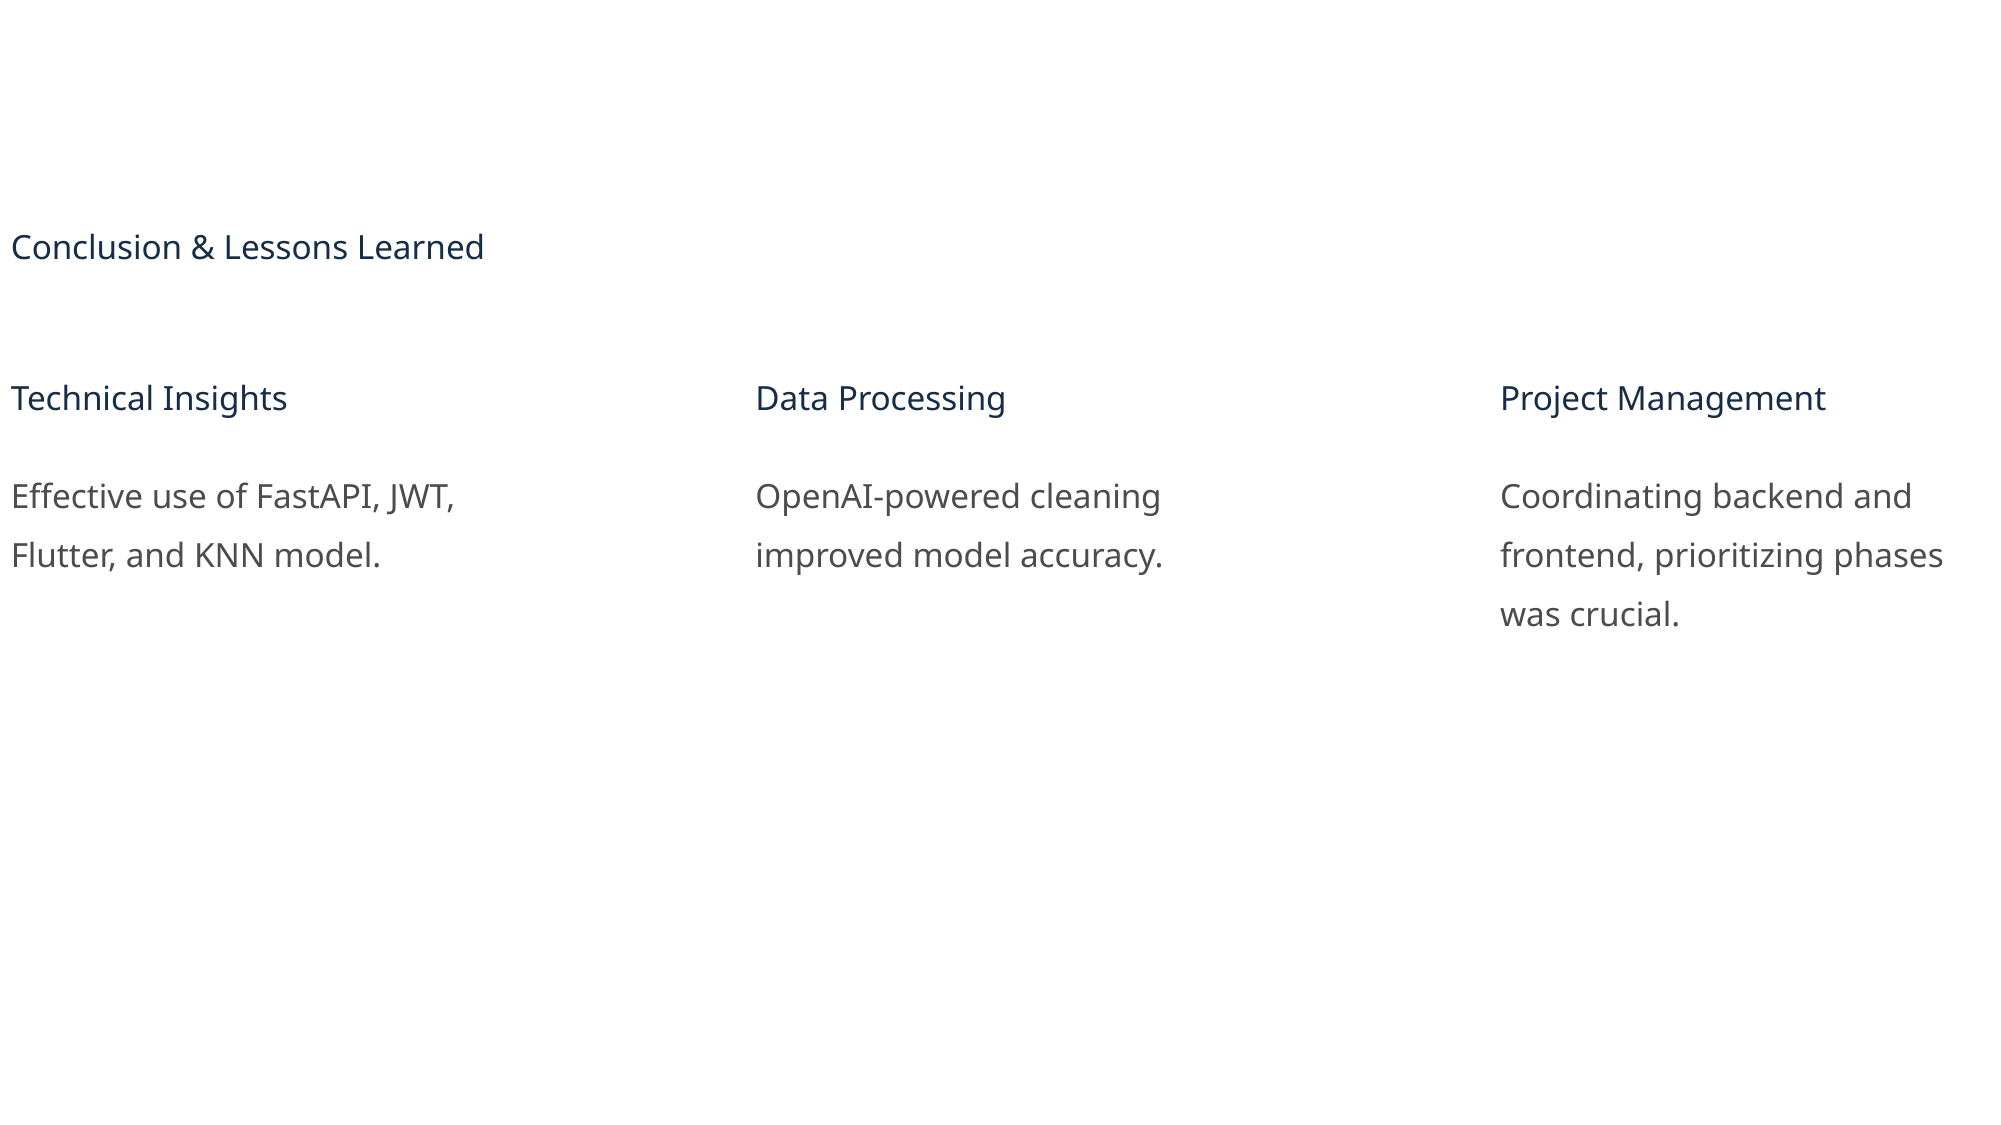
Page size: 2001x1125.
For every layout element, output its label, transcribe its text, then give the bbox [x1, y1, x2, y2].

text_box Coordinating backend and frontend, prioritizing phases was crucial. [1500, 455, 2000, 575]
text_box Data Processing [755, 360, 1112, 419]
text_box OpenAI-powered cleaning improved model accuracy. [755, 455, 1255, 575]
text_box Project Management [1500, 360, 1856, 419]
text_box Conclusion & Lessons Learned [10, 150, 911, 267]
text_box Technical Insights [10, 360, 367, 419]
text_box Effective use of FastAPI, JWT, Flutter, and KNN model. [10, 455, 511, 575]
